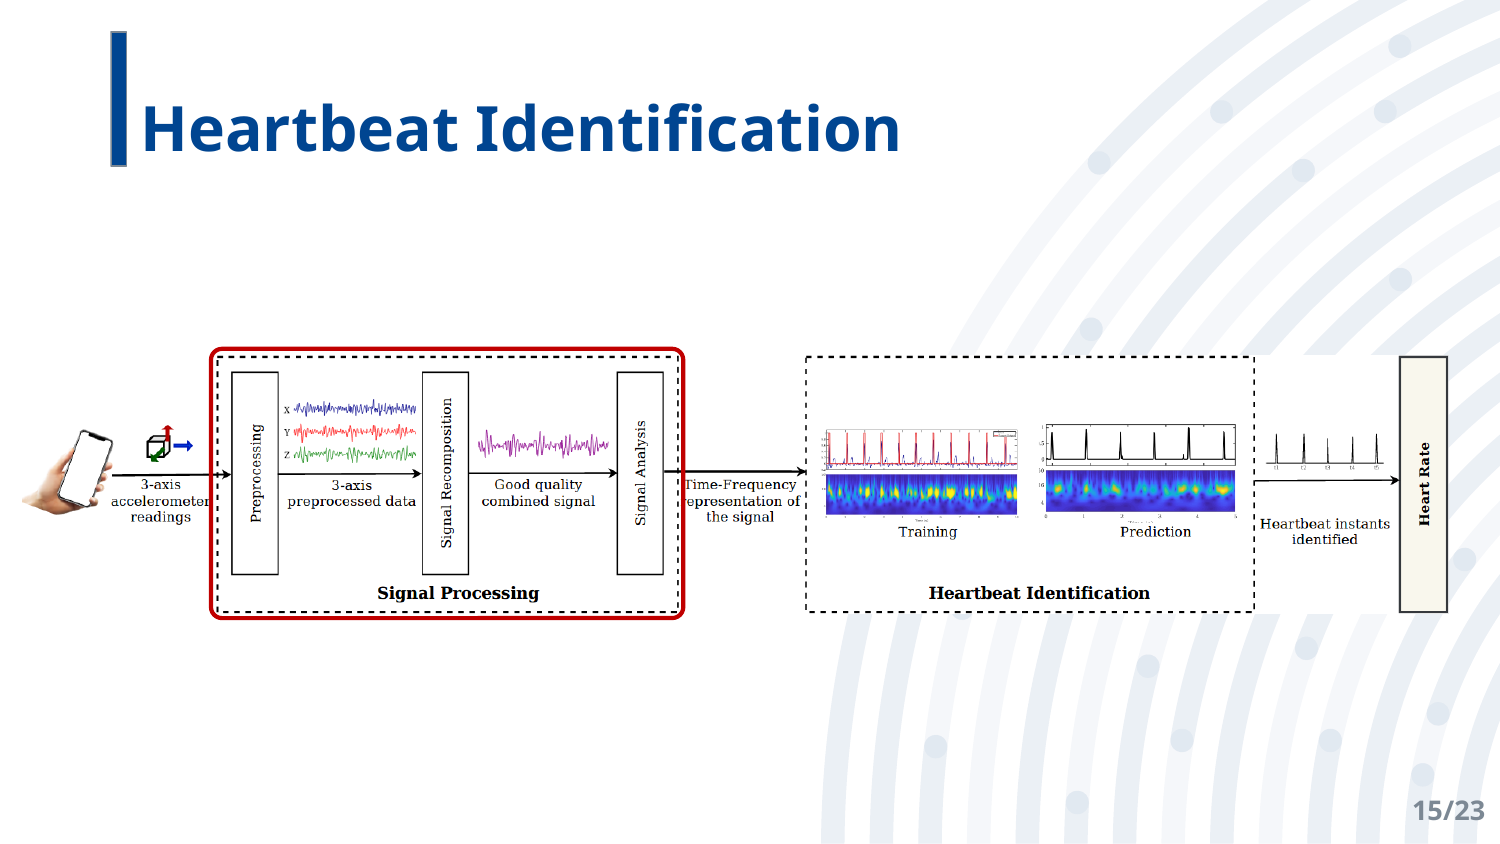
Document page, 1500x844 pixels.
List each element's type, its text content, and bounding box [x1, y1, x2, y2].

text_box [210, 346, 684, 353]
picture [21, 355, 1449, 615]
title Heartbeat Identification [140, 99, 1360, 165]
slide_number 15/23 [1403, 779, 1494, 844]
